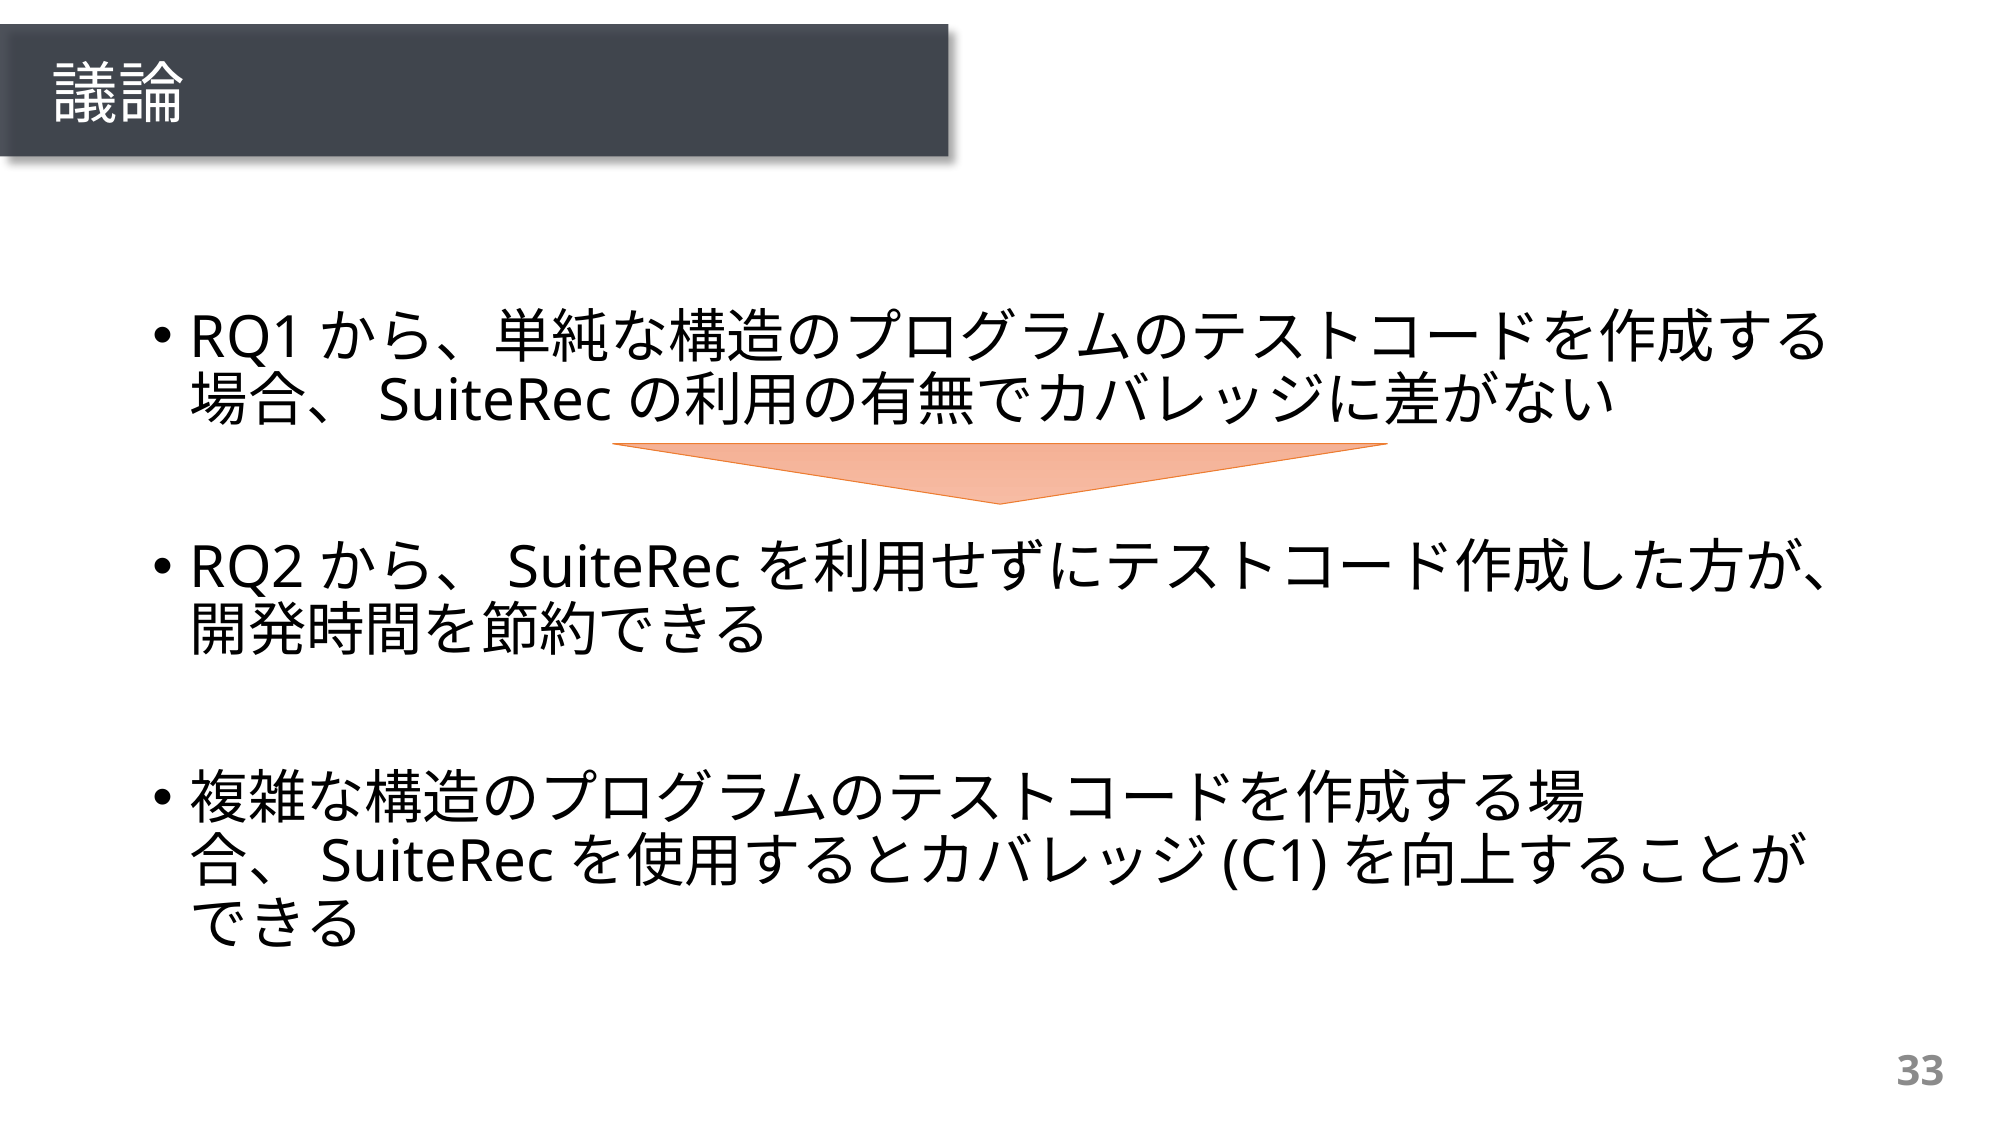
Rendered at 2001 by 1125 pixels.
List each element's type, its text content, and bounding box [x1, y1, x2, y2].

list RQ1から、単純な構造のプログラムのテストコードを作成する場合、SuiteRecの利用の有無でカバレッジに差がない RQ2から、SuiteRecを利用せずにテストコード作成した方が、開発時間を節約できる 複雑な構造のプログラムのテストコードを作成する場合、SuiteRecを使用するとカバレッジ(C1)を向上することができる [137, 299, 1863, 1014]
title 議論 [36, 36, 957, 156]
text_box [612, 443, 1388, 505]
